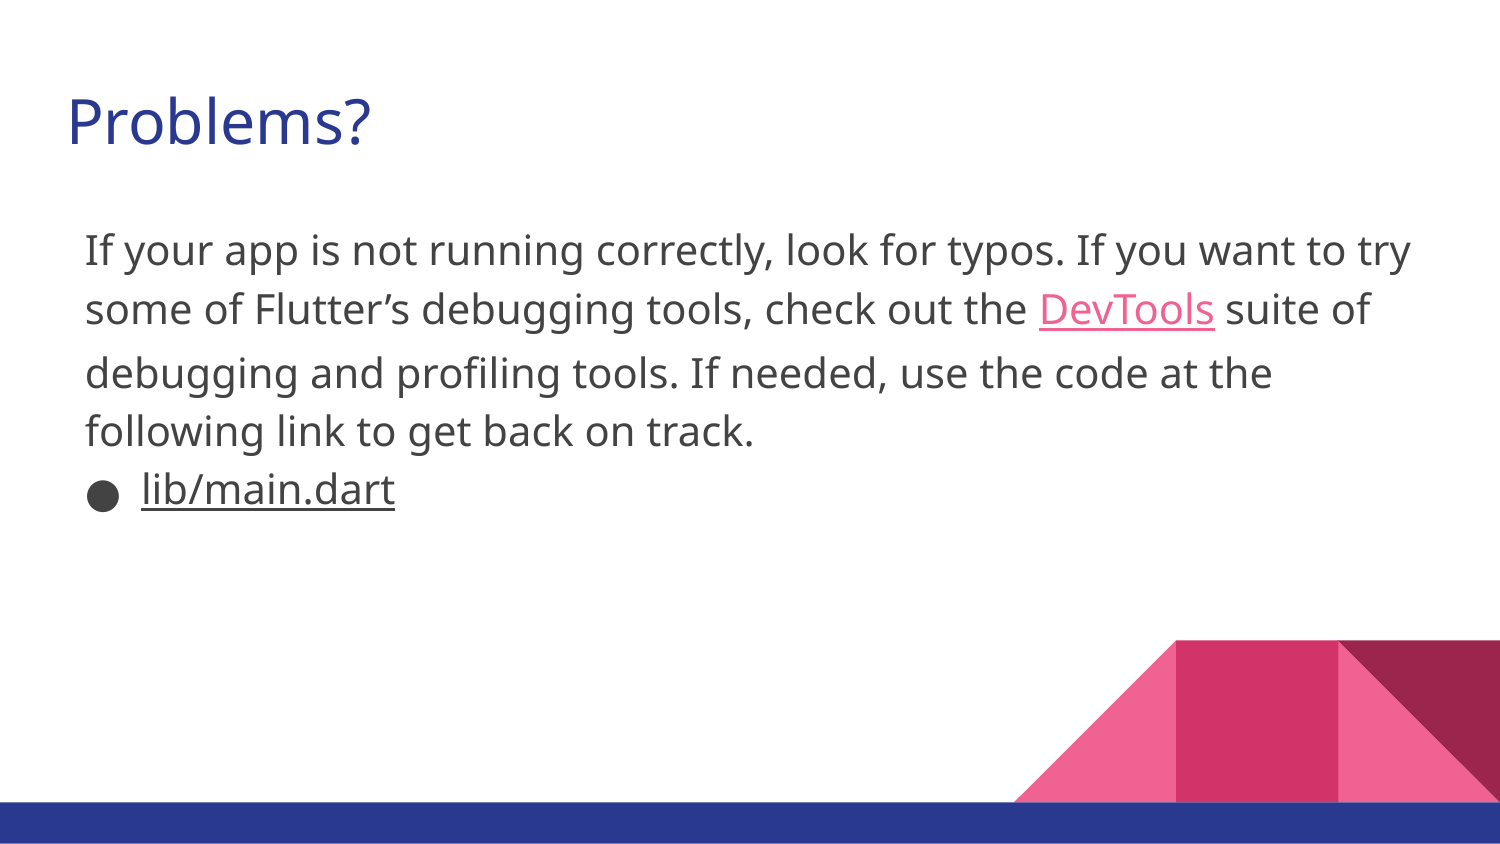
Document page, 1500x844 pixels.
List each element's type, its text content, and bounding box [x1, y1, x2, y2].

title Problems? [51, 67, 1449, 167]
list If your app is not running correctly, look for typos. If you want to try some of Flutter’s debugging tools, check out the DevTools suite of debugging and profiling tools. If needed, use the code at the following link to get back on track. lib/main.dart [51, 201, 1449, 750]
